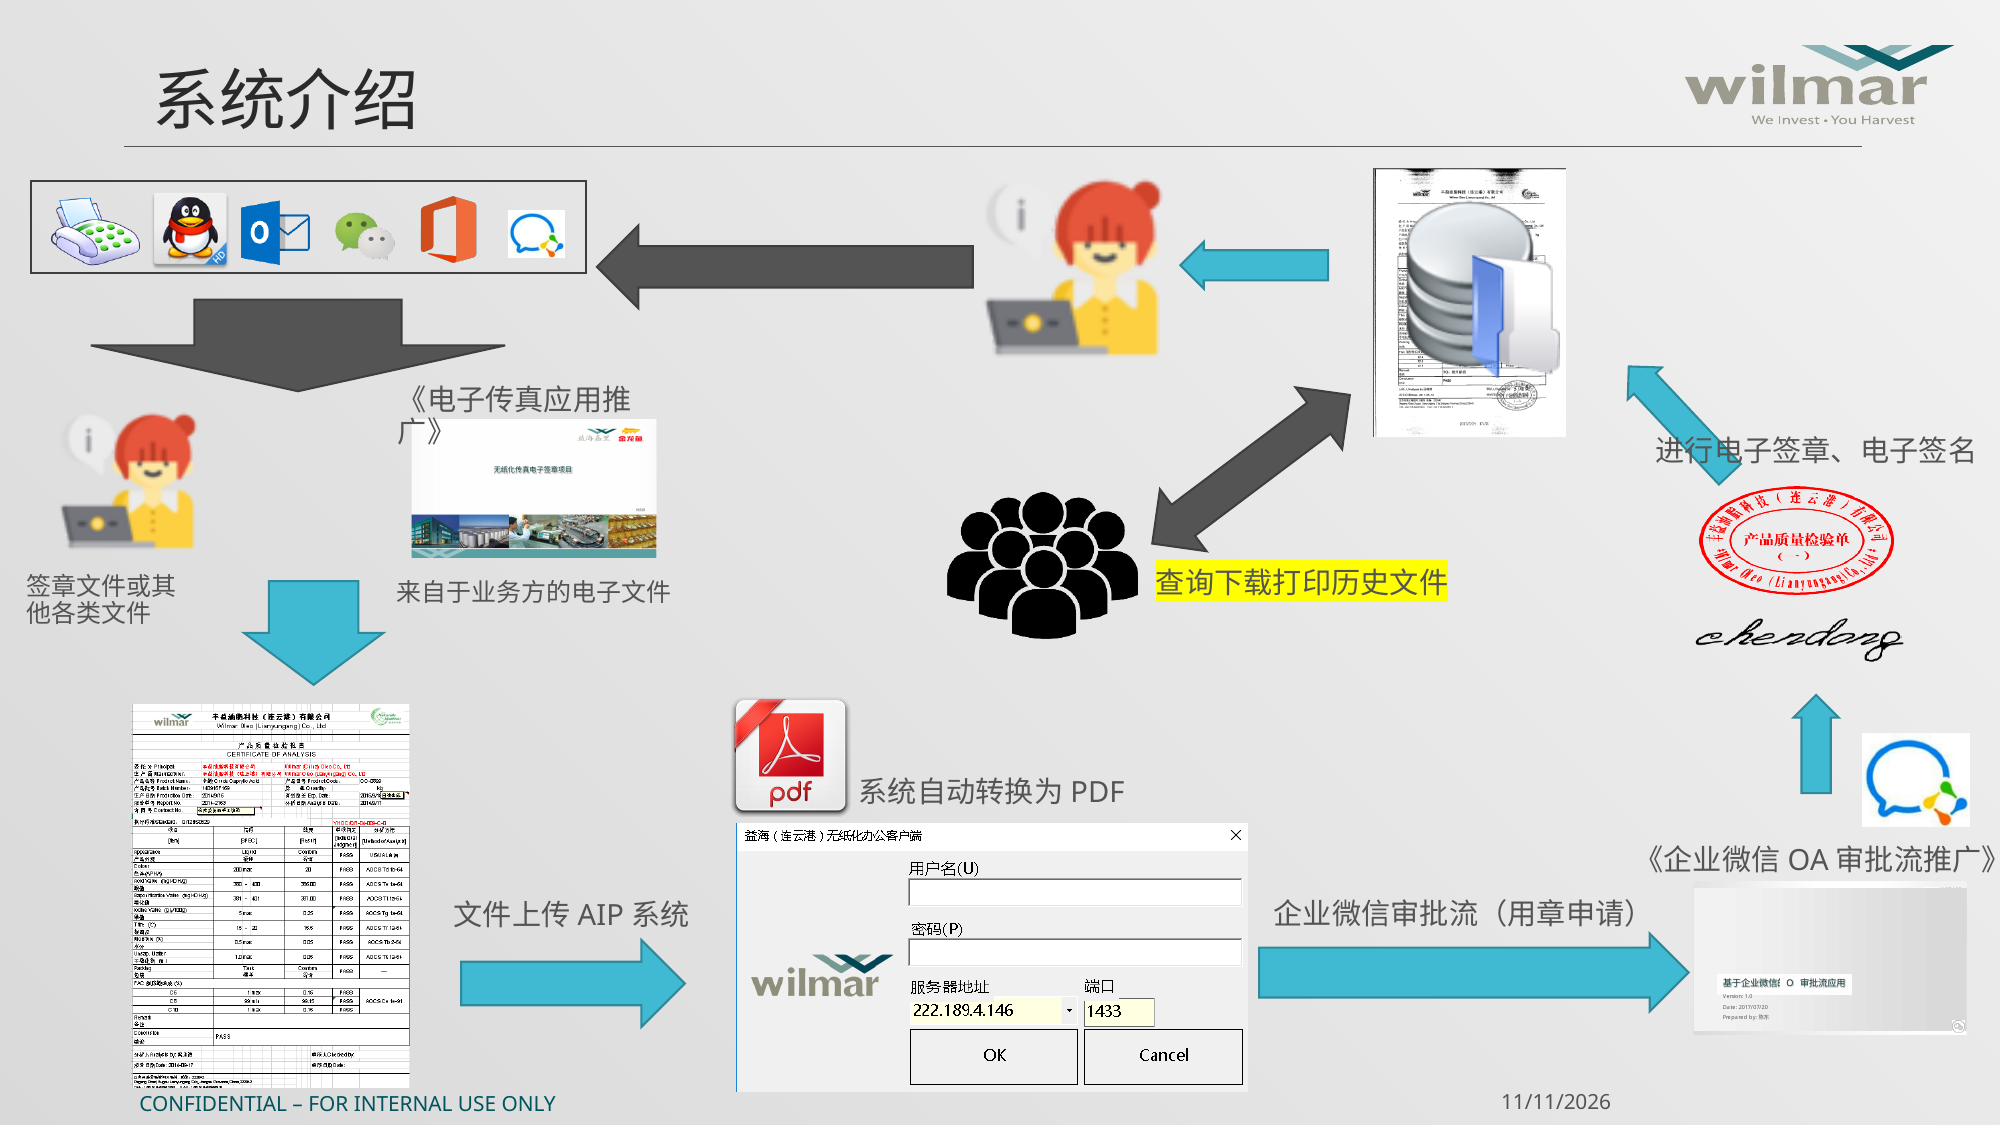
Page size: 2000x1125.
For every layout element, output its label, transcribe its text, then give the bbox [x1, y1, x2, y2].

text_box [1258, 939, 1691, 1014]
picture [1862, 733, 1970, 827]
picture [947, 492, 1138, 639]
text_box [1151, 385, 1351, 553]
text_box [1626, 365, 1709, 428]
footer Confidential – For Internal Use Only [124, 1087, 1370, 1118]
text_box [1708, 475, 1731, 486]
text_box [1693, 881, 1967, 1035]
text_box [422, 180, 587, 274]
text_box [460, 940, 687, 1030]
picture [48, 178, 491, 294]
text_box 系统自动转换为PDF [853, 769, 1168, 816]
text_box 签章文件或其他各类文件 [12, 566, 202, 636]
text_box 查询下载打印历史文件 [1141, 560, 1468, 608]
picture [508, 210, 565, 258]
picture [131, 704, 410, 1088]
text_box [1178, 239, 1330, 292]
picture [727, 692, 853, 818]
text_box 进行电子签章、电子签名 [1640, 428, 2000, 475]
text_box [1790, 693, 1842, 795]
text_box 《企业微信OA审批流推广》 [1619, 838, 2000, 885]
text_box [1373, 168, 1566, 437]
text_box [90, 298, 506, 393]
picture [56, 409, 202, 555]
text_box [411, 419, 657, 558]
text_box [240, 580, 387, 687]
picture [979, 174, 1169, 364]
picture [736, 823, 1248, 1092]
text_box 《电子传真应用推广》 [383, 378, 685, 456]
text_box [1659, 486, 1935, 690]
title 系统介绍 [137, 30, 1862, 147]
text_box 文件上传AIP系统 [439, 893, 736, 940]
text_box 来自于业务方的电子文件 [381, 572, 699, 614]
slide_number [1396, 1087, 1626, 1118]
text_box 企业微信审批流（用章申请） [1259, 892, 1689, 939]
text_box [30, 180, 307, 274]
text_box [595, 222, 974, 311]
